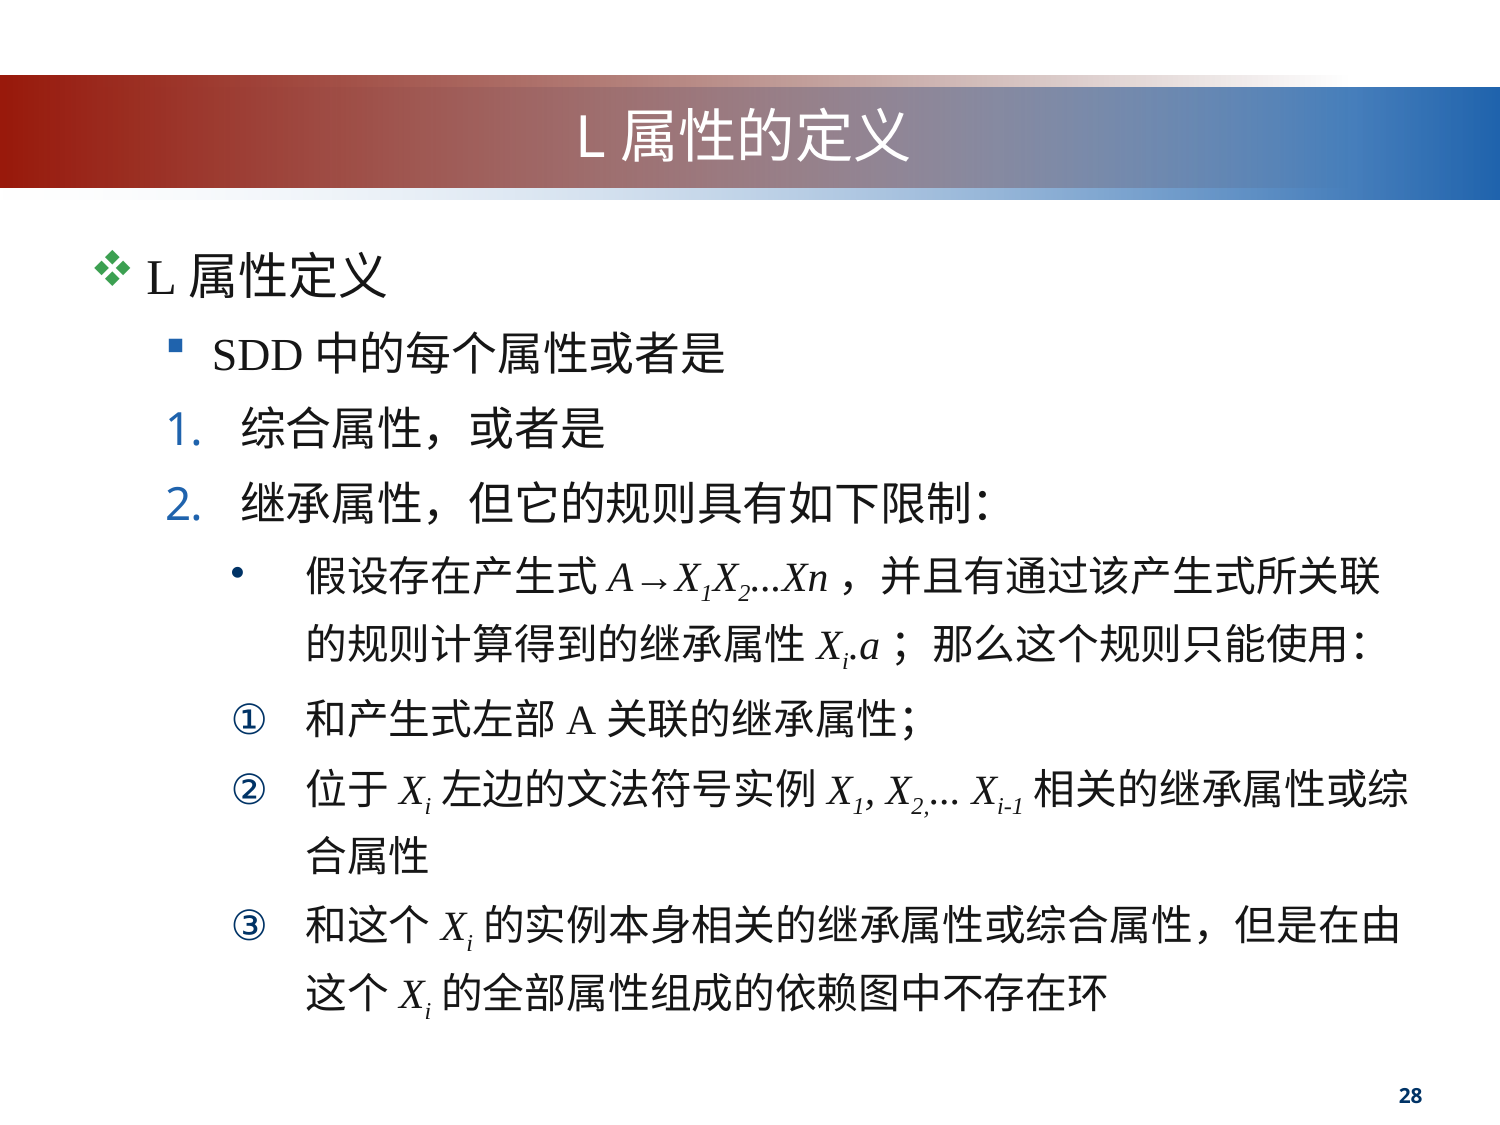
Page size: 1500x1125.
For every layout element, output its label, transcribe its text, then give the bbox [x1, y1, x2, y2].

slide_number 28 [1087, 1074, 1438, 1117]
list L属性定义 SDD中的每个属性或者是 综合属性，或者是 继承属性，但它的规则具有如下限制： 假设存在产生式A→X1X2...Xn，并且有通过该产生式所关联的规则计算得到的继承属性Xi.a；那么这个规则只能使用： 和产生式左部A关联的继承属性； 位于Xi左边的文法符号实例X1, X2,... Xi-1相关的继承属性或综合属性 和这个Xi的实例本身相关的继承属性或综合属性，但是在由这个Xi的全部属性组成的依赖图中不存在环 [74, 224, 1426, 1076]
title L属性的定义 [137, 87, 1351, 181]
